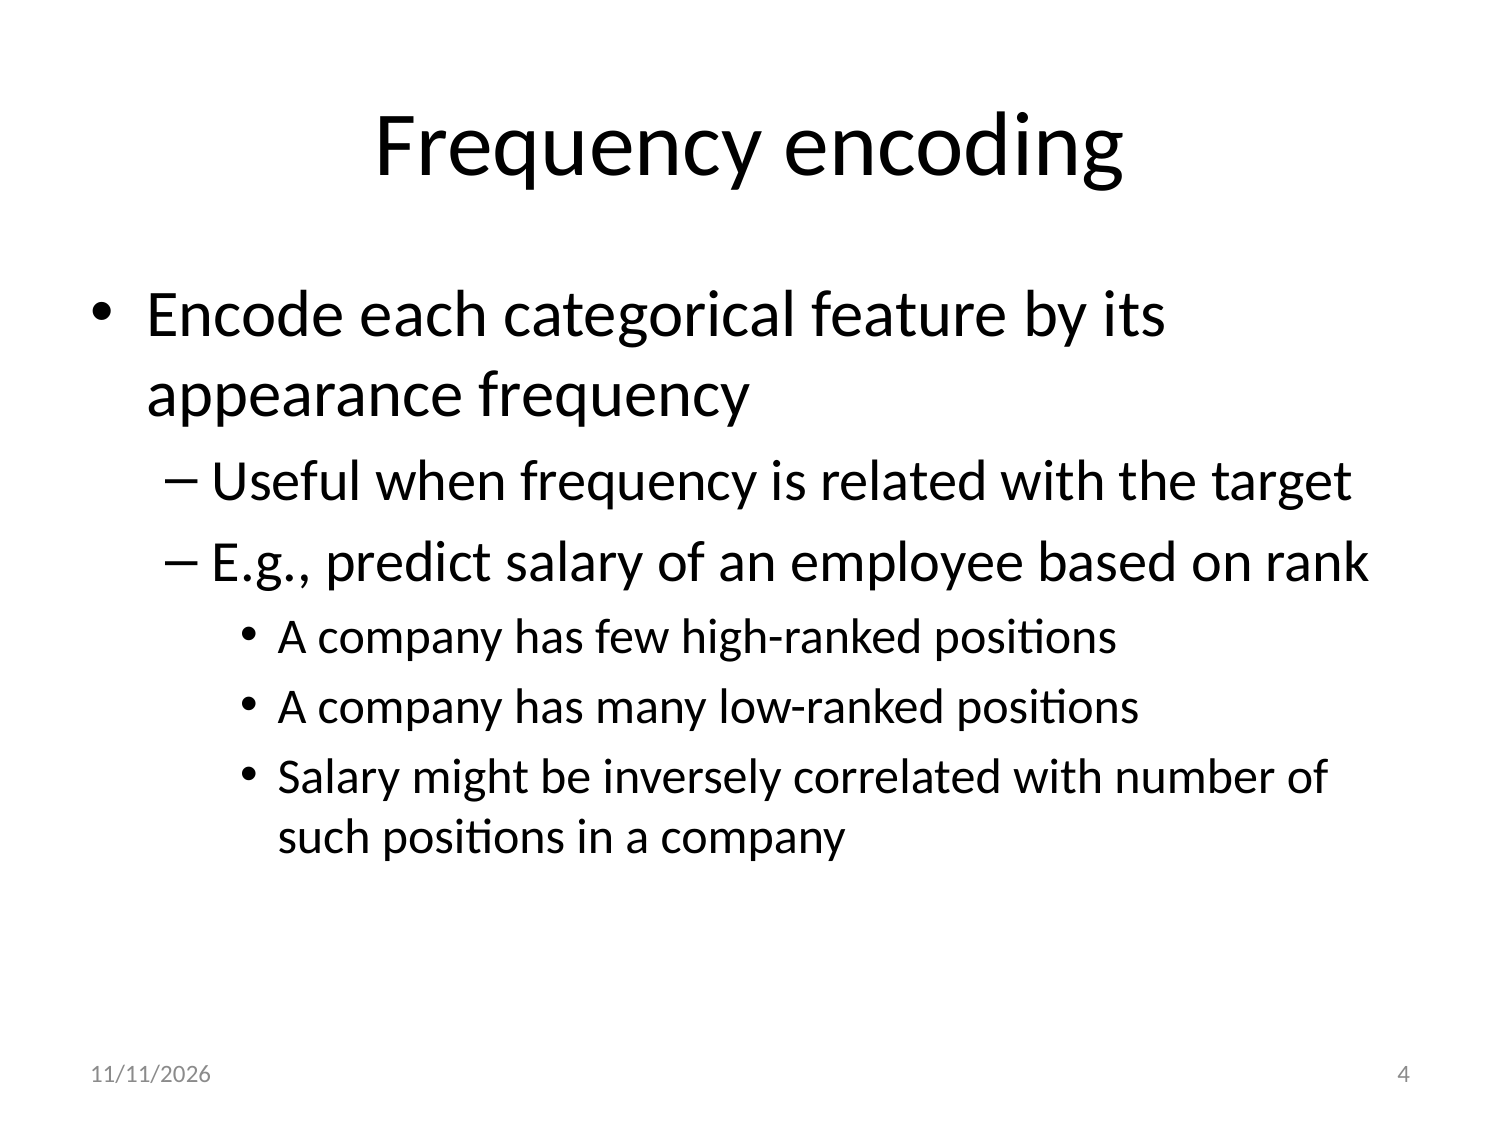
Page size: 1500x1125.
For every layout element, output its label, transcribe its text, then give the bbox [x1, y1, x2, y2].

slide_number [75, 1042, 425, 1103]
title Frequency encoding [75, 45, 1425, 233]
list Encode each categorical feature by its appearance frequency Useful when frequency is related with the target E.g., predict salary of an employee based on rank A company has few high-ranked positions A company has many low-ranked positions Salary might be inversely correlated with number of such positions in a company [75, 262, 1425, 1005]
slide_number 4 [1074, 1042, 1425, 1103]
